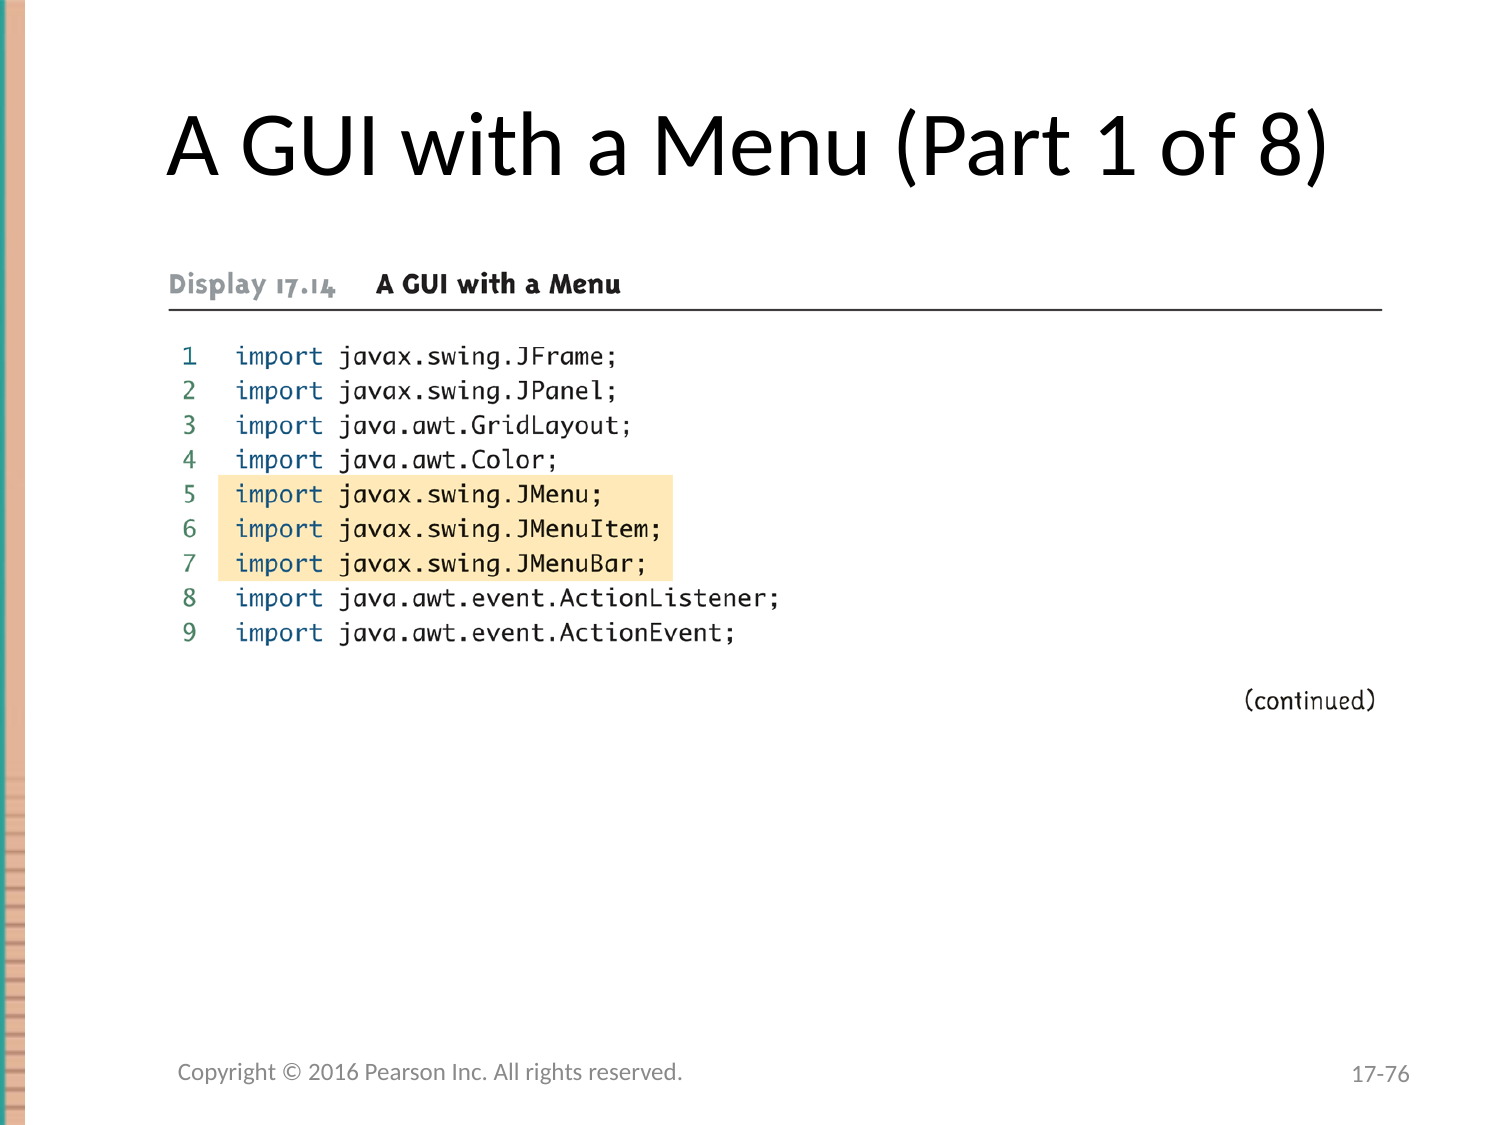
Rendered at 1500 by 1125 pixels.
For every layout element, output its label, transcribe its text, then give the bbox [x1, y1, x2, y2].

slide_number 17-76 [1074, 1042, 1425, 1103]
title A GUI with a Menu (Part 1 of 8) [75, 45, 1425, 233]
picture [0, 0, 25, 1125]
picture [137, 260, 1413, 723]
footer Copyright © 2016 Pearson Inc. All rights reserved. [75, 1040, 788, 1100]
